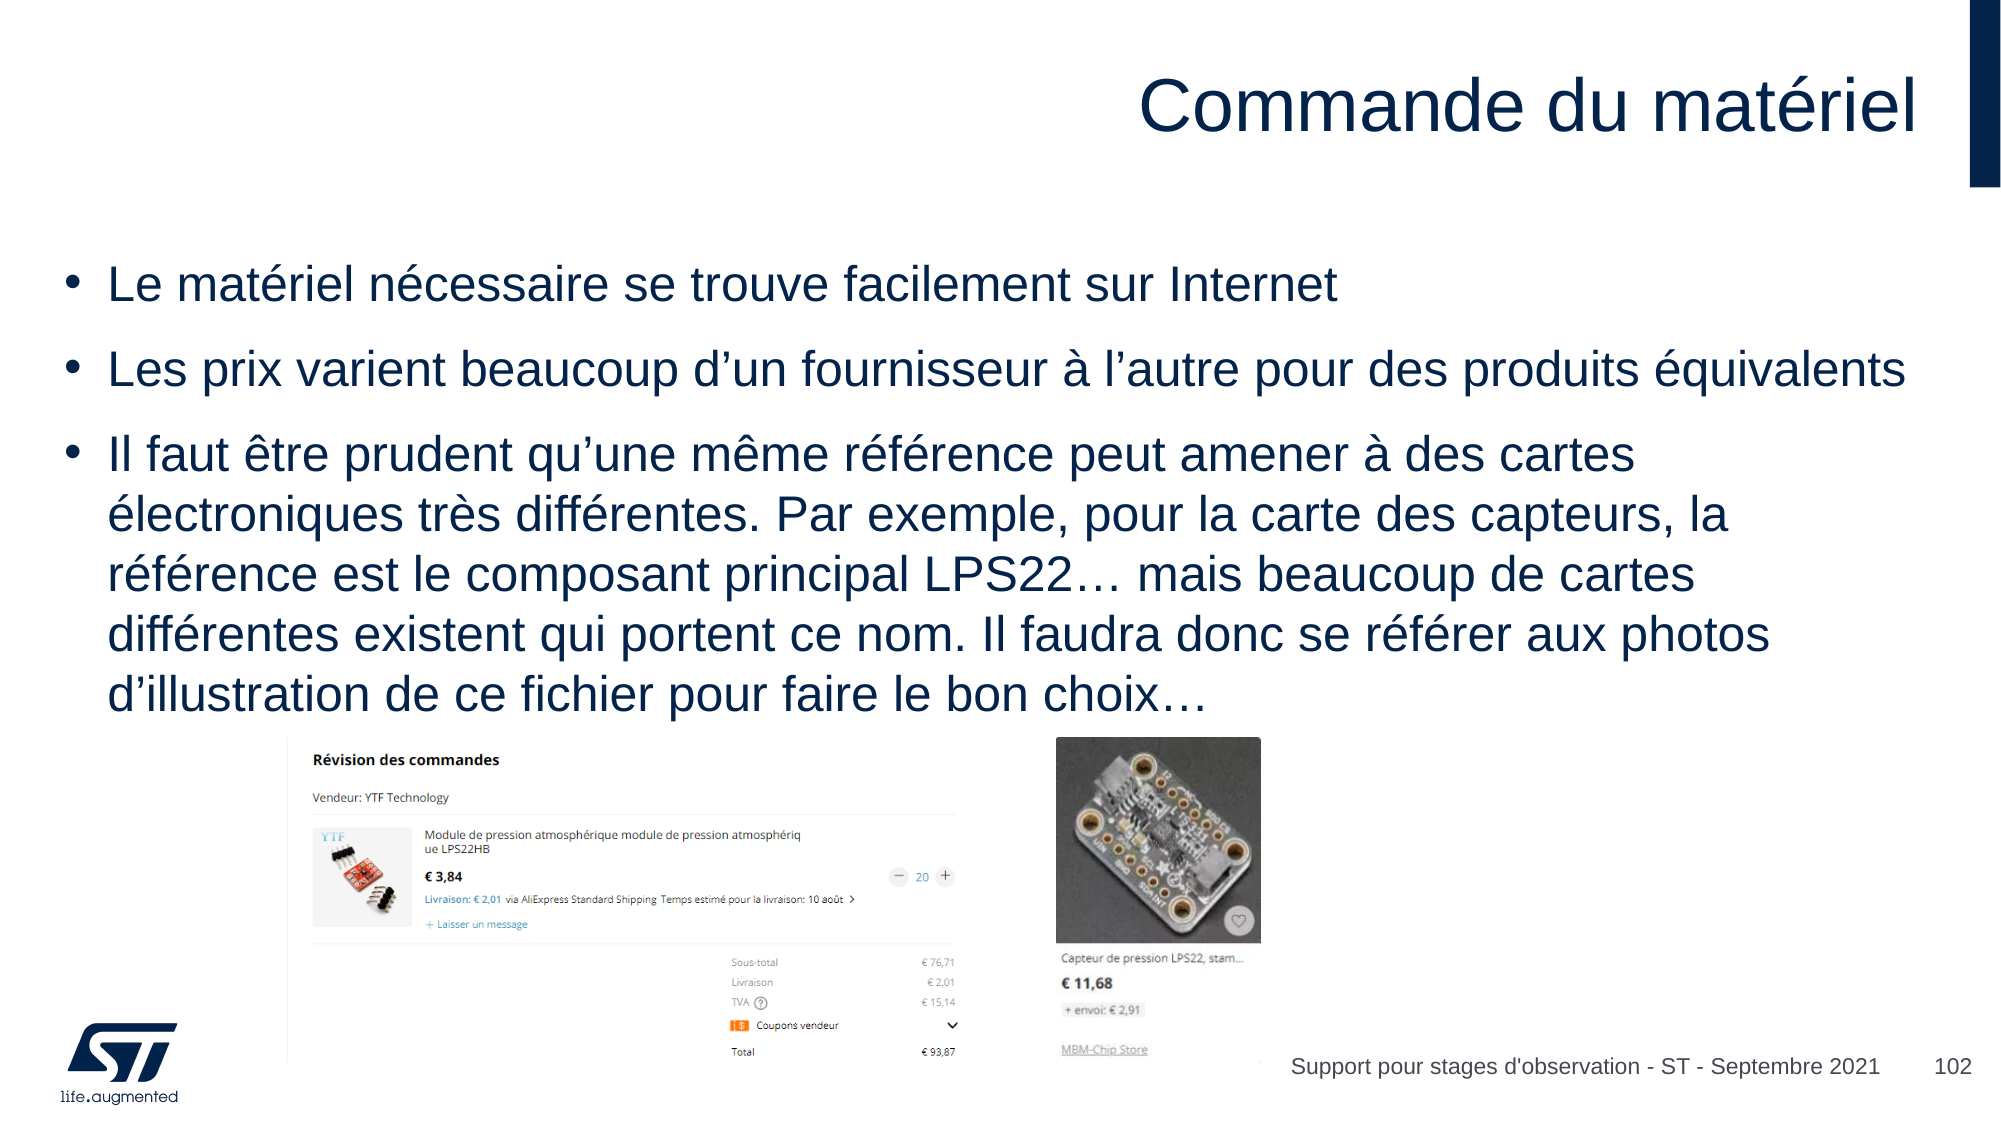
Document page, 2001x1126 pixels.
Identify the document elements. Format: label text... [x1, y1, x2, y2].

picture [37, 999, 201, 1126]
picture [287, 737, 969, 1063]
picture [1056, 737, 1261, 1063]
list Le matériel nécessaire se trouve facilement sur Internet Les prix varient beaucoup d’un fournisseur à l’autre pour des produits équivalents Il faut être prudent qu’une même référence peut amener à des cartes électroniques très différentes. Par exemple, pour la carte des capteurs, la référence est le composant principal LPS22… mais beaucoup de cartes différentes existent qui portent ce nom. Il faudra donc se référer aux photos d’illustration de ce fichier pour faire le bon choix… [49, 243, 1952, 1000]
footer Support pour stages d'observation - ST - Septembre 2021 [996, 1038, 1896, 1087]
title Commande du matériel [49, 0, 1955, 215]
slide_number 102 [1905, 1038, 1973, 1087]
